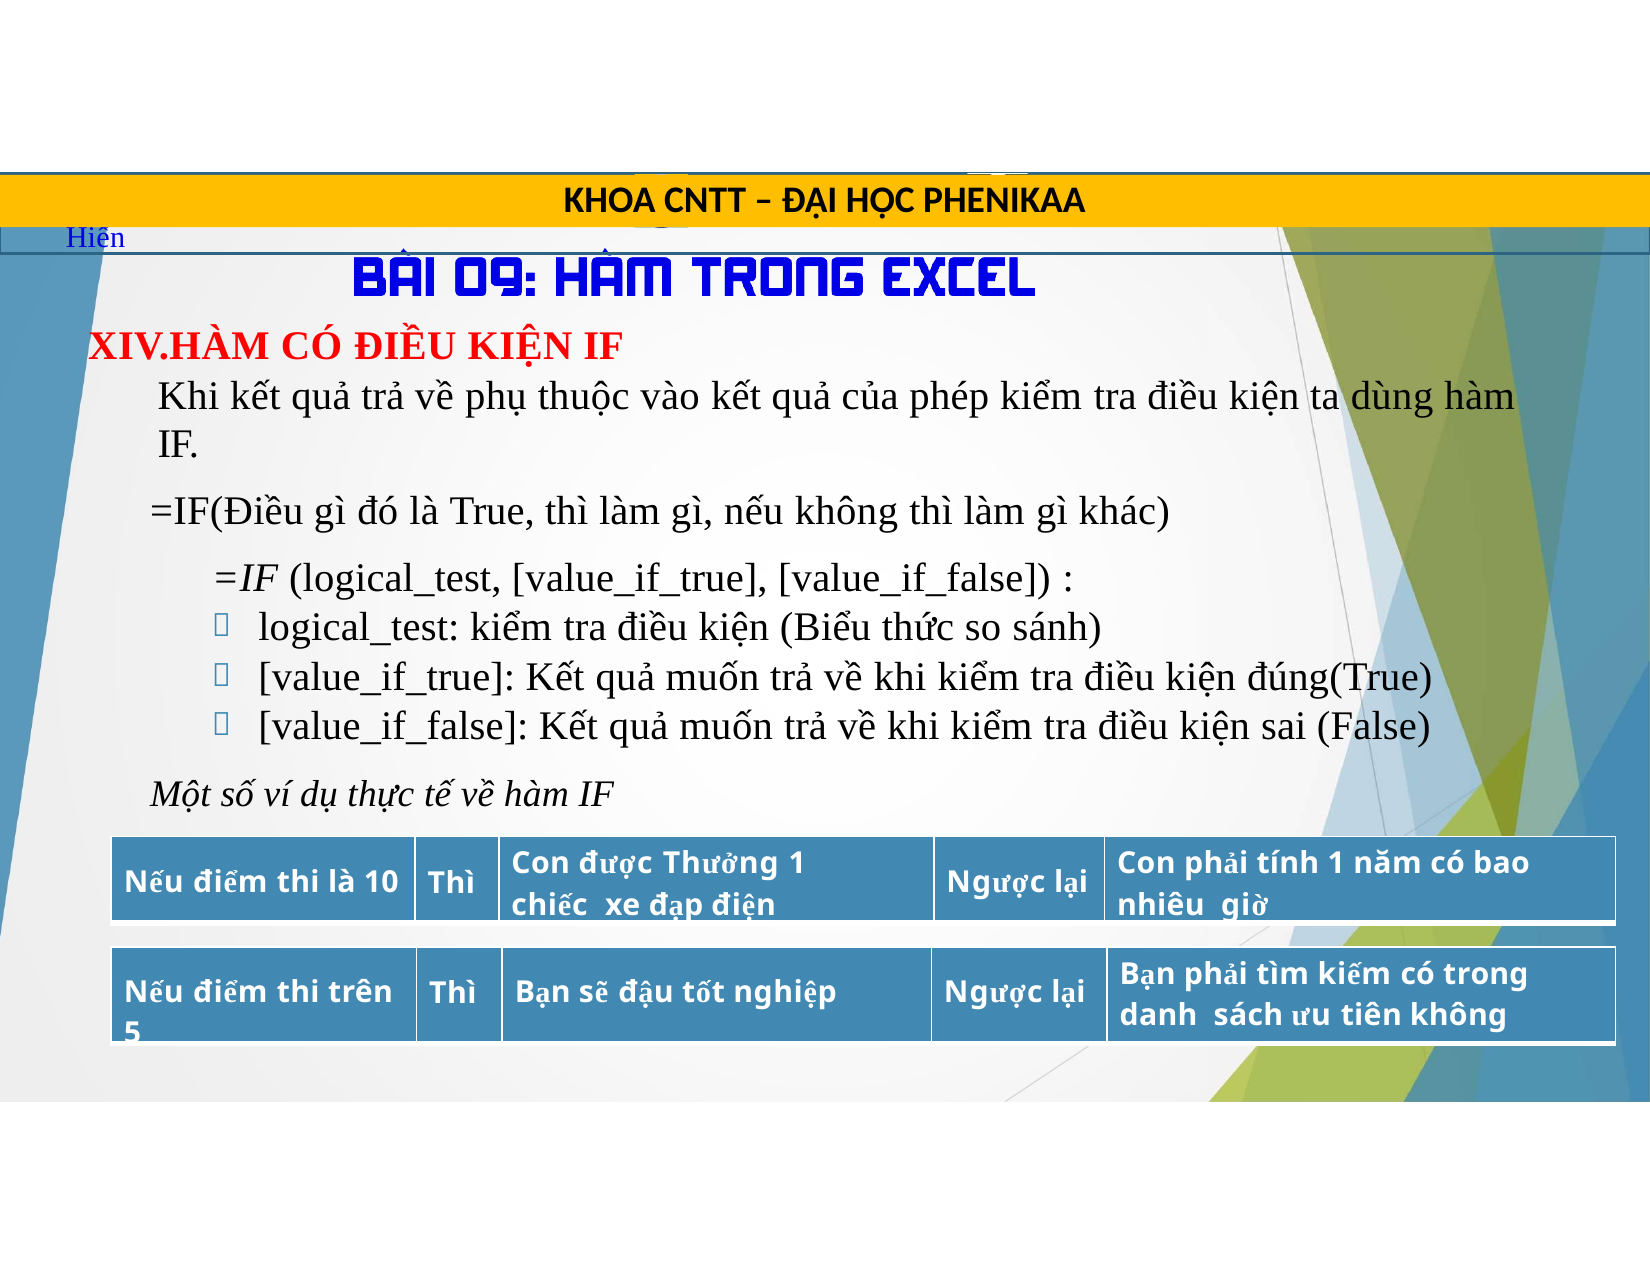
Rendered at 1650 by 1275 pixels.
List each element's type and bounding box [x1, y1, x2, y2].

text_box [0, 172, 1650, 1103]
text_box [634, 173, 1028, 230]
